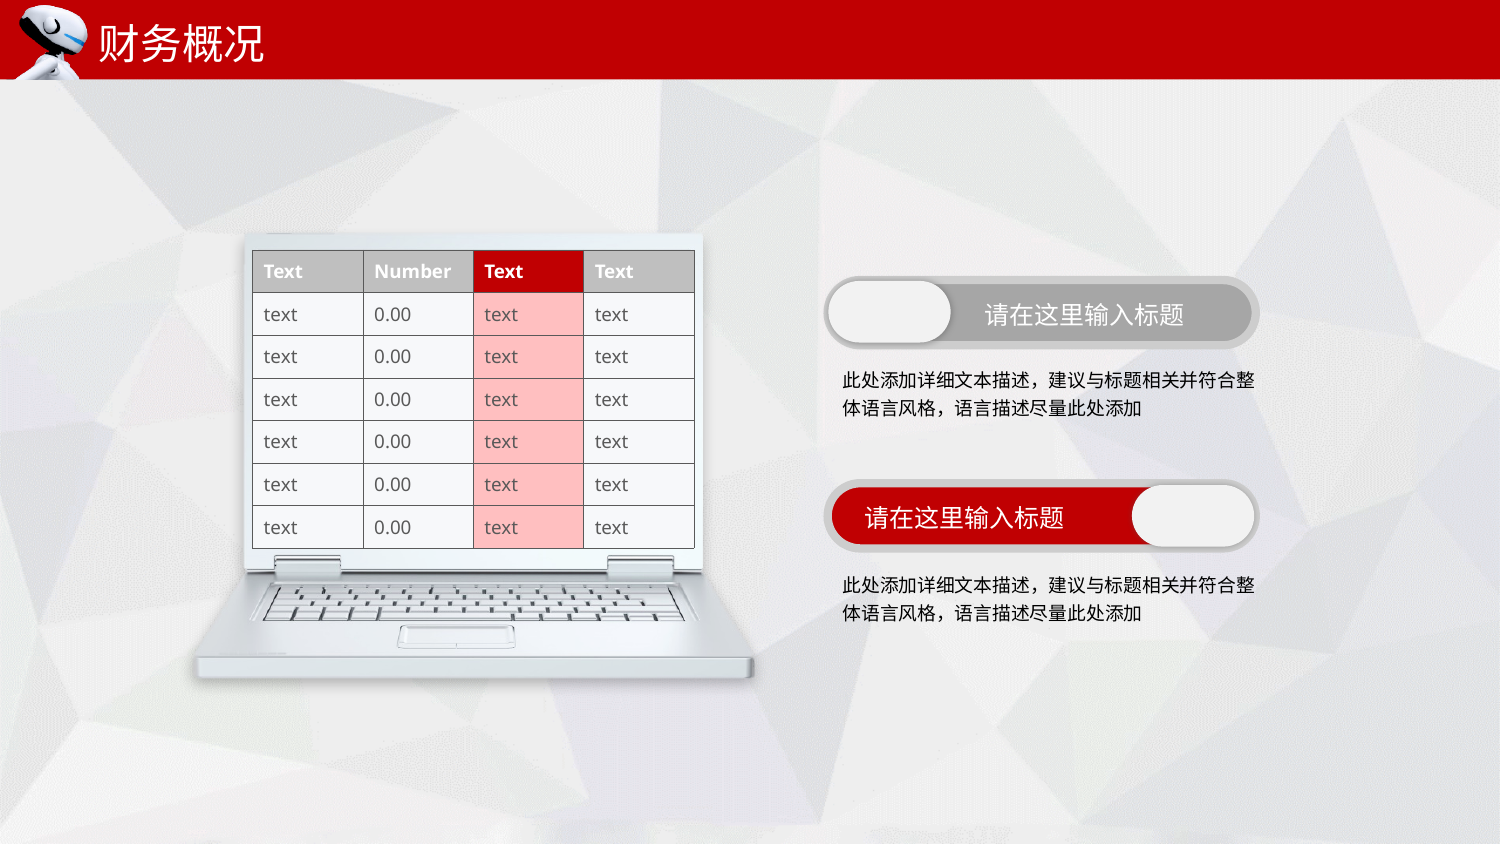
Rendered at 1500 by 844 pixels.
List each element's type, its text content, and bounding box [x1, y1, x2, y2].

text_box [98, 0, 1500, 81]
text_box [827, 482, 1257, 549]
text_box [827, 279, 1257, 346]
text_box 此处添加详细文本描述，建议与标题相关并符合整体语言风格，语言描述尽量此处添加 [827, 355, 1272, 427]
picture [0, 81, 1500, 844]
text_box 此处添加详细文本描述，建议与标题相关并符合整体语言风格，语言描述尽量此处添加 [827, 561, 1272, 632]
picture [0, 1, 101, 80]
text_box 财务概况 [104, 10, 668, 76]
